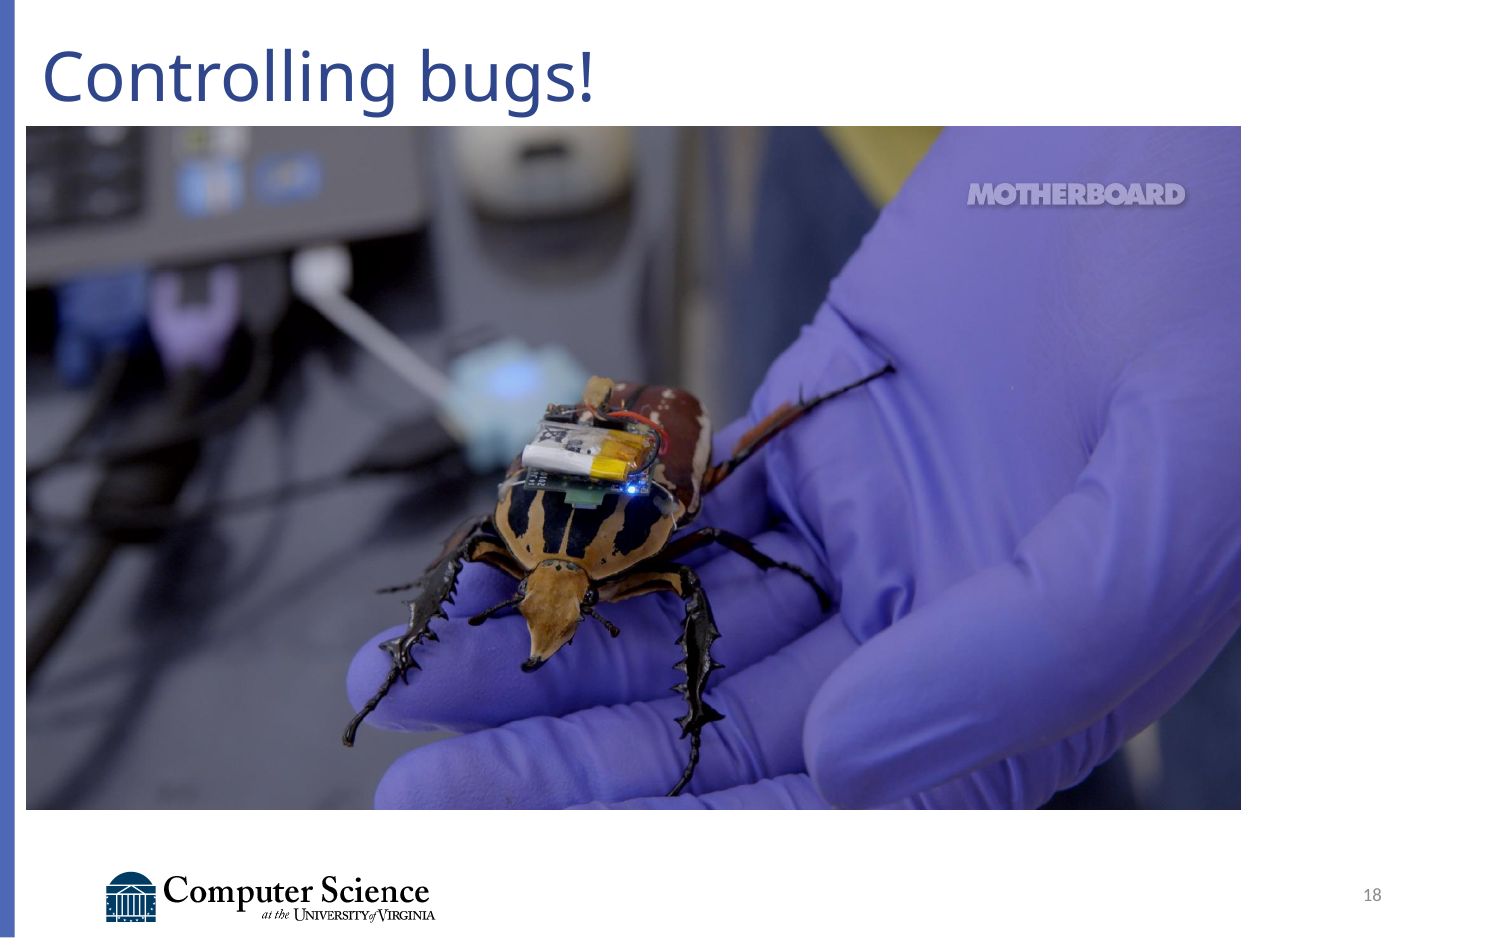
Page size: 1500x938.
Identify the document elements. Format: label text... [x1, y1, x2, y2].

picture [26, 126, 1241, 810]
slide_number 18 [1059, 868, 1397, 919]
title Controlling bugs! [26, 14, 1483, 145]
picture [103, 870, 441, 923]
